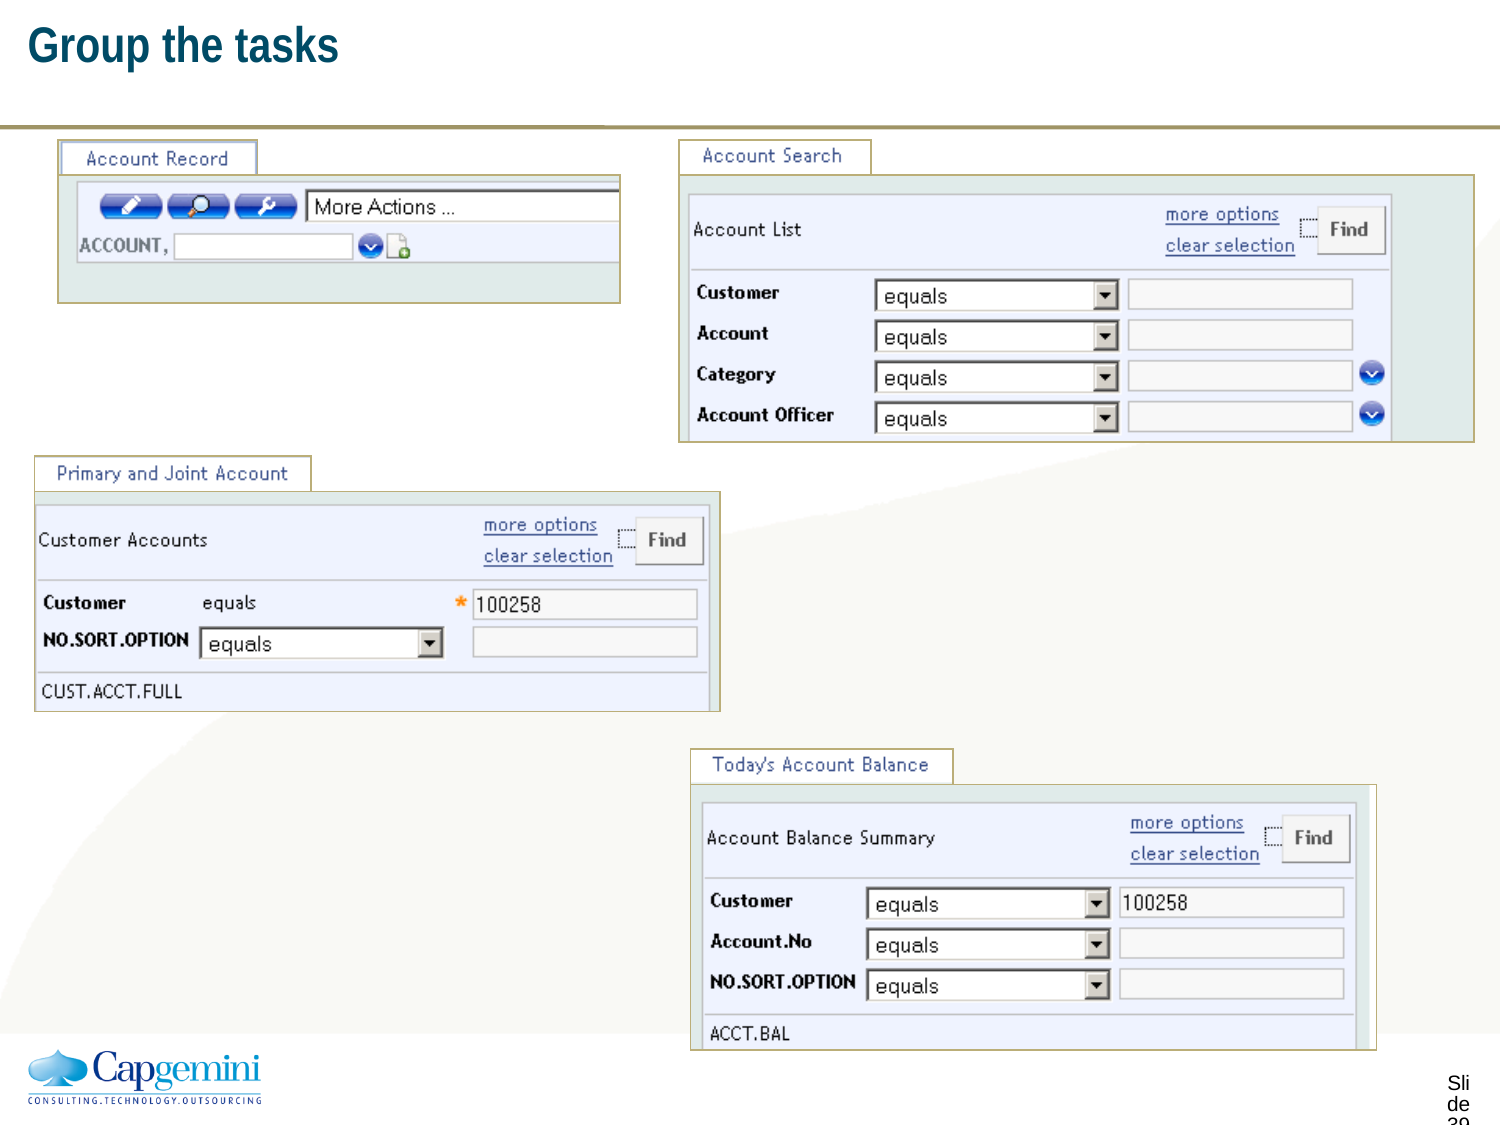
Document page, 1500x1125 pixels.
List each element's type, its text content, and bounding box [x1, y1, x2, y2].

title Group the tasks [12, 11, 1163, 75]
picture [0, 0, 1500, 125]
picture [0, 130, 1500, 1125]
slide_number Slide 38 [1438, 1094, 1478, 1117]
